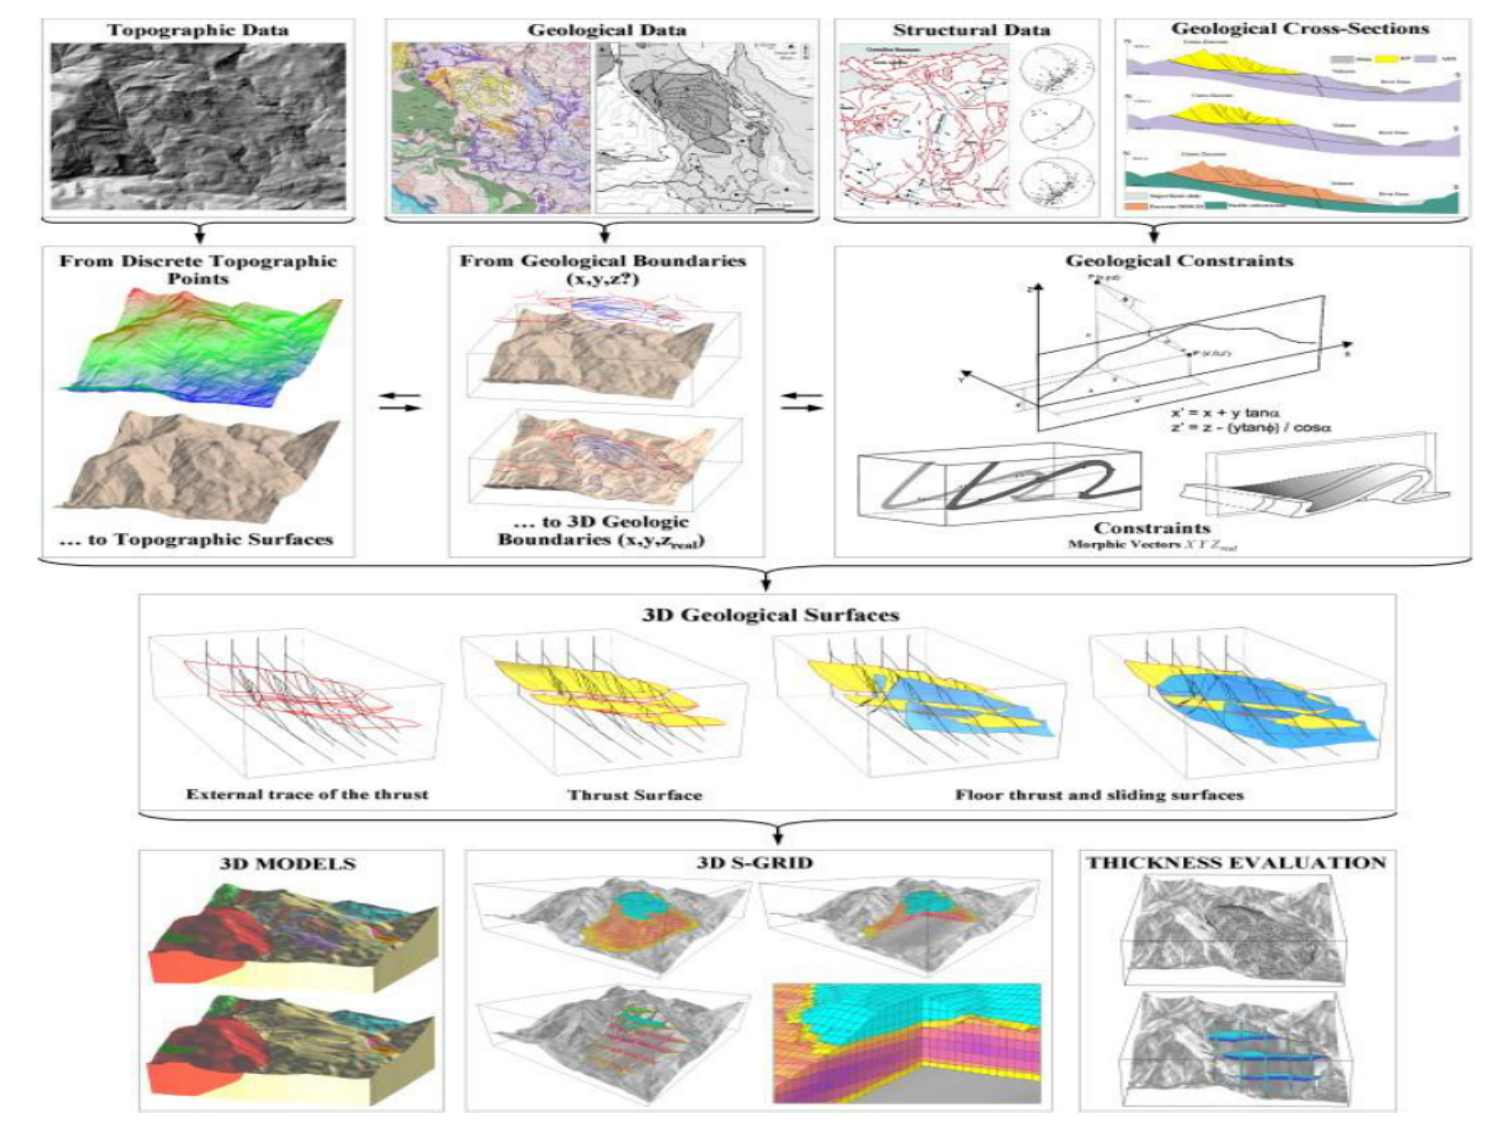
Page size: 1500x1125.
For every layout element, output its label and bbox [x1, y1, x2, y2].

list [37, 18, 1476, 1113]
